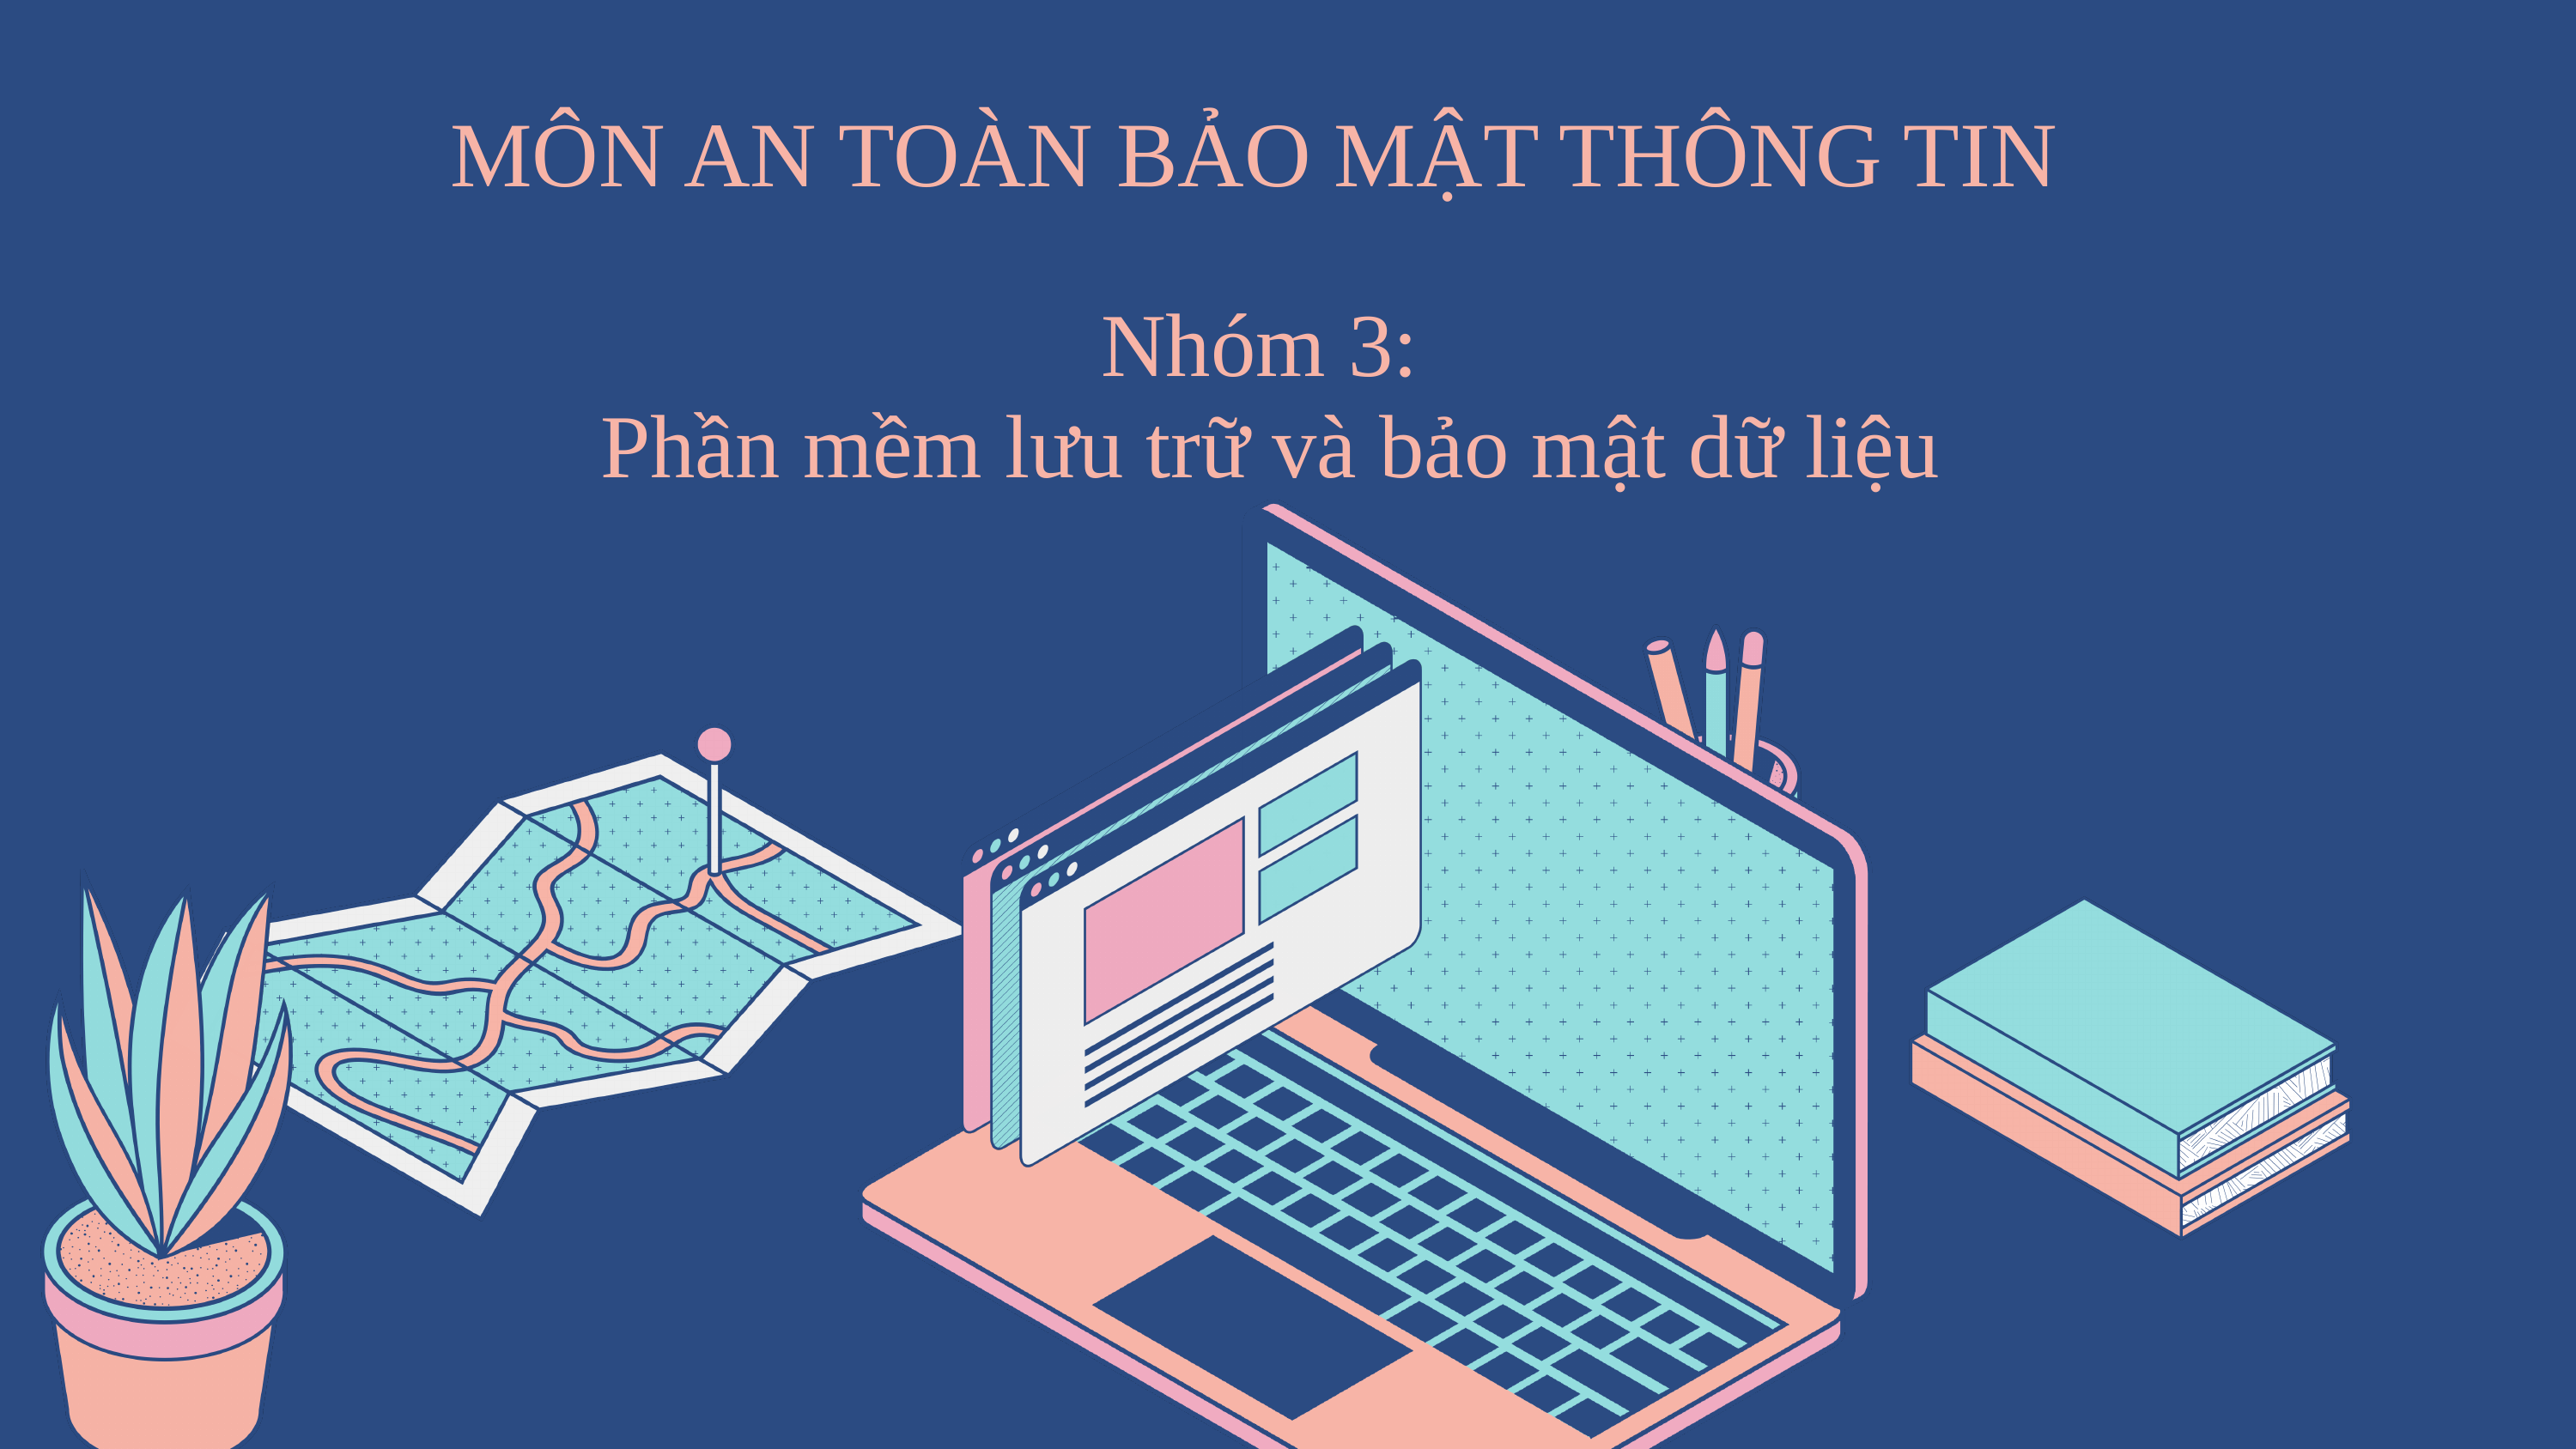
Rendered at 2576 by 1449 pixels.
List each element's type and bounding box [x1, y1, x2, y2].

text_box [1909, 896, 2353, 1240]
text_box [450, 0, 2281, 209]
text_box [30, 869, 298, 1449]
text_box [309, 171, 2233, 500]
text_box [164, 724, 857, 1222]
text_box [857, 509, 1873, 1449]
text_box [961, 624, 1422, 1168]
